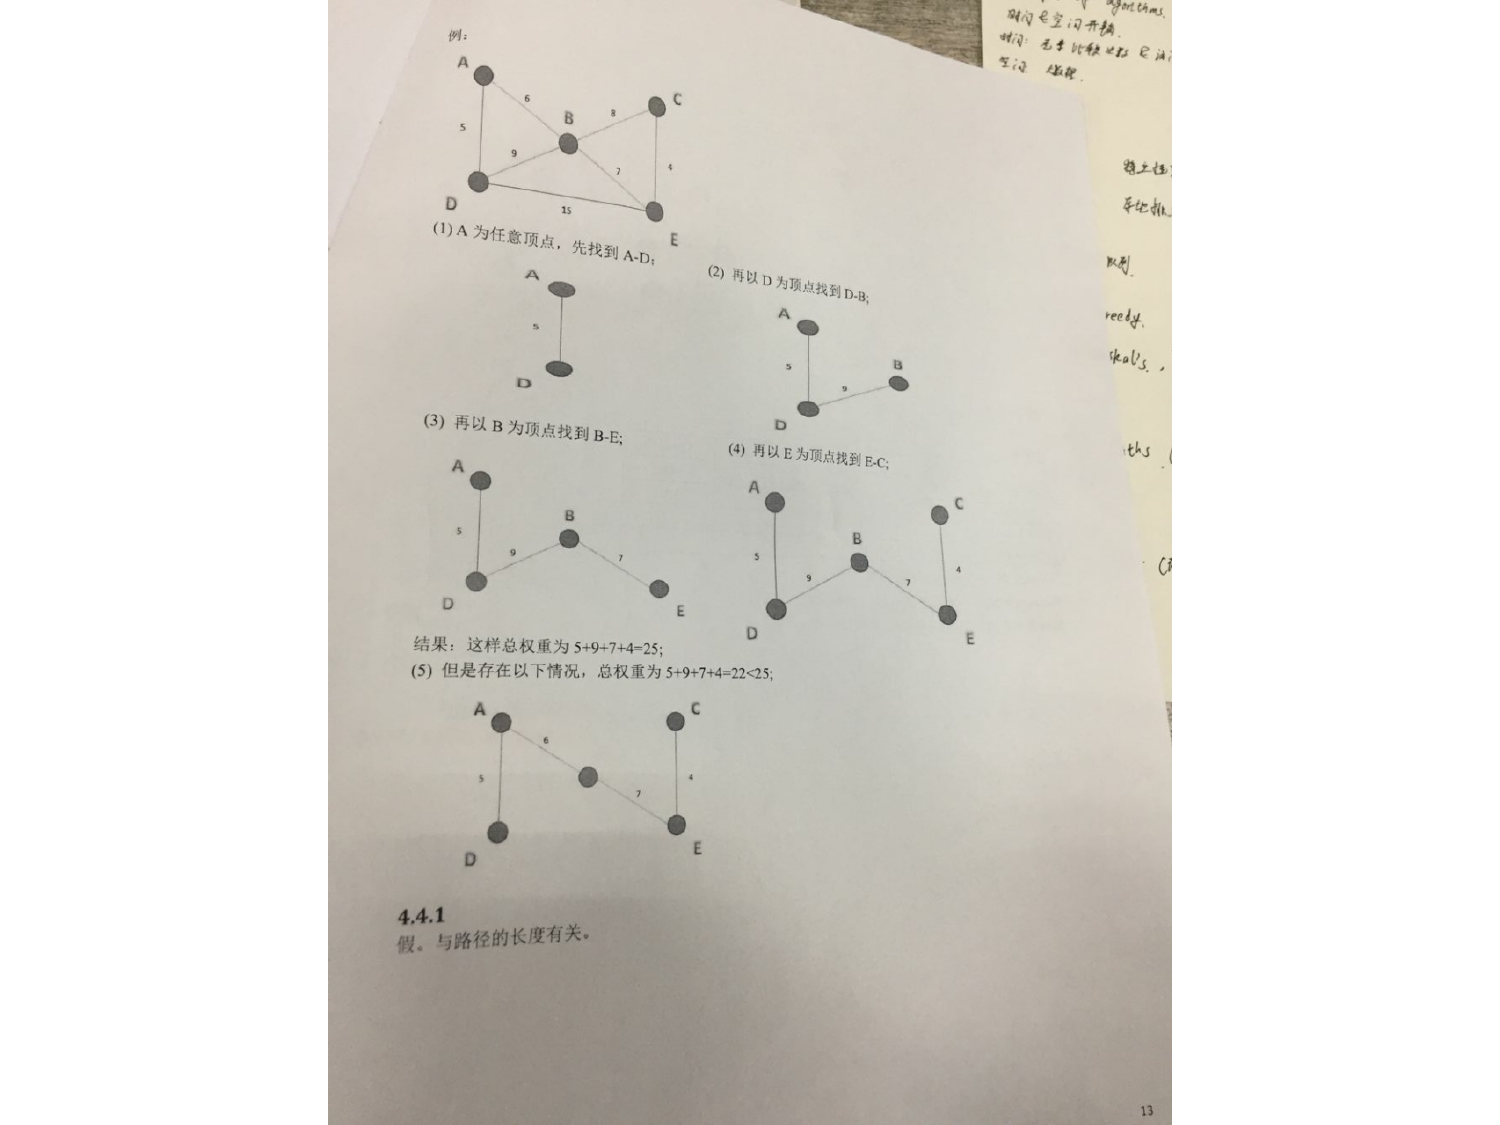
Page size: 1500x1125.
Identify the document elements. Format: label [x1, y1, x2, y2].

picture [328, 0, 1172, 1125]
